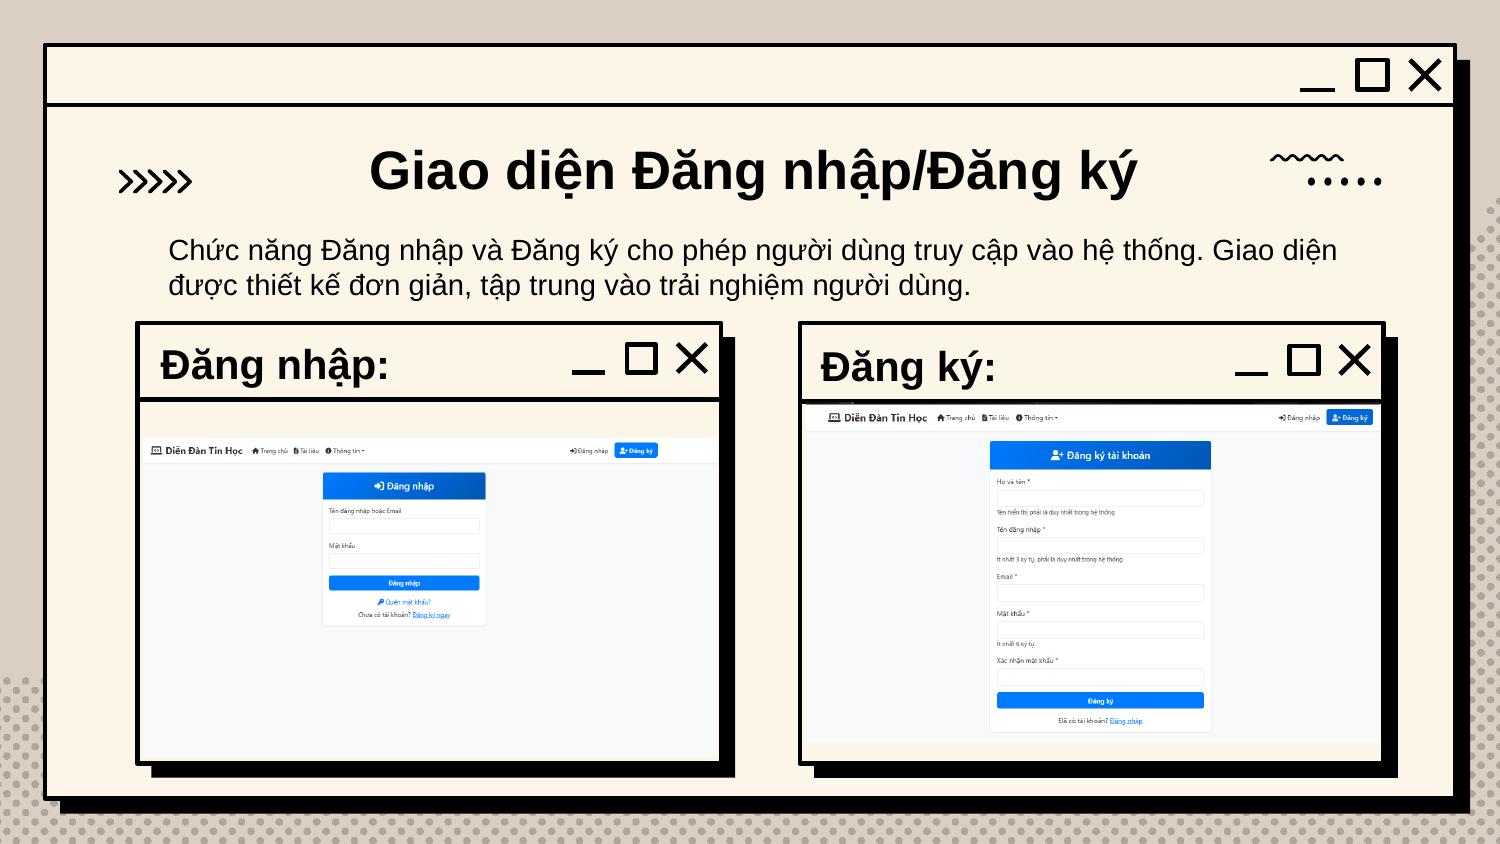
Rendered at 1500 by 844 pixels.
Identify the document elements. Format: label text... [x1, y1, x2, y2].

picture [805, 402, 1380, 744]
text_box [799, 322, 1399, 779]
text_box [136, 322, 736, 778]
picture [143, 438, 717, 757]
title Giao diện Đăng nhập/Đăng ký [99, 120, 1411, 233]
text_box Chức năng Đăng nhập và Đăng ký cho phép người dùng truy cập vào hệ thống. Giao diện được thiết kế đơn giản, tập trung vào trải nghiệm người dùng. [153, 233, 1387, 354]
